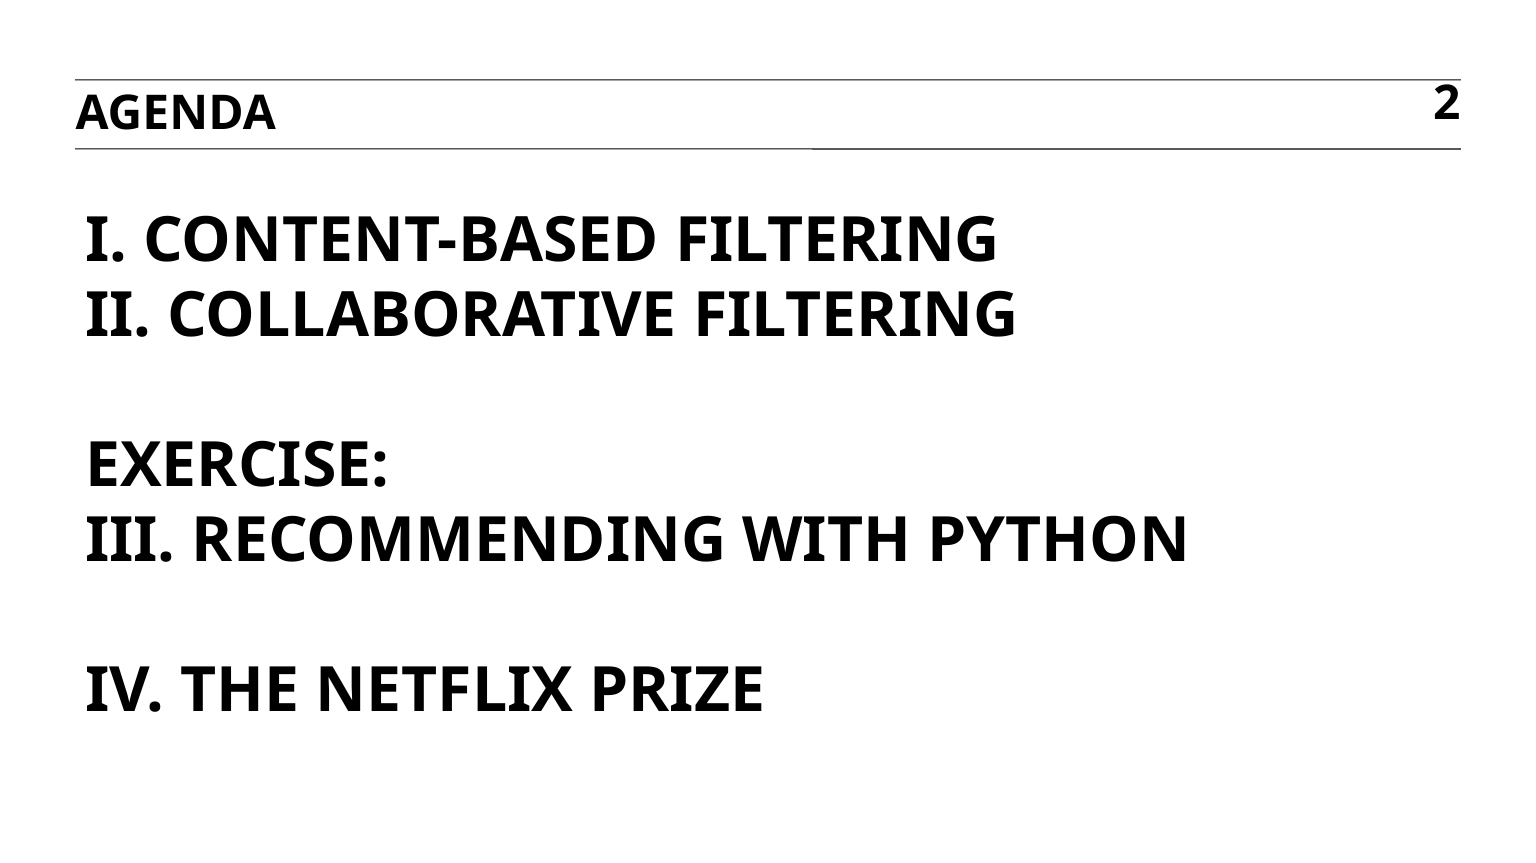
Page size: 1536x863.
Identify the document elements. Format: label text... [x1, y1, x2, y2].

list agenda [60, 81, 1231, 132]
title I. Content-based filtering ii. Collaborative filtering exercise: III. Recommending with python iV. The netflix prize [85, 193, 1468, 782]
slide_number 2 [1419, 86, 1461, 138]
